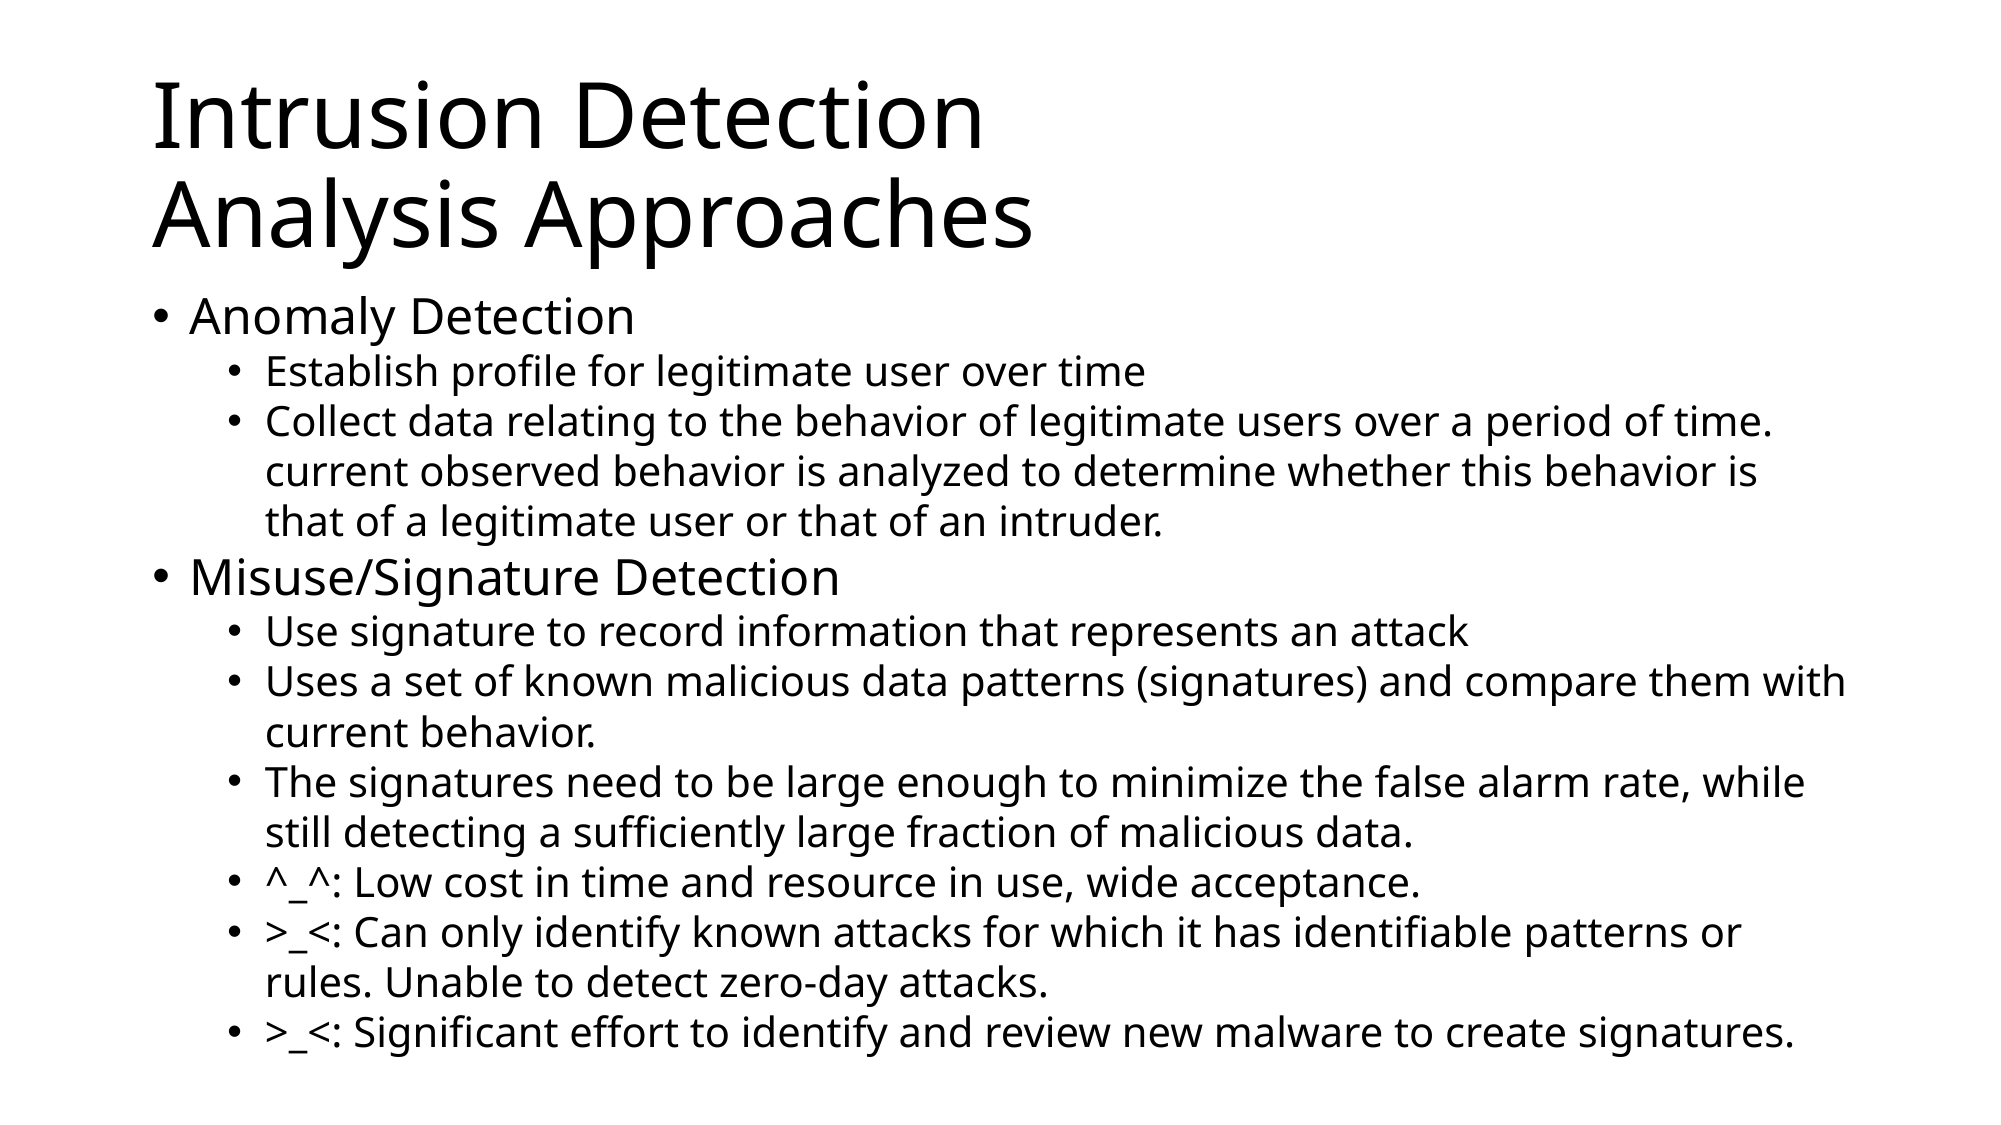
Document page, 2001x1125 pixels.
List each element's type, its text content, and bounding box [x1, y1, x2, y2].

title Intrusion Detection Analysis Approaches [137, 59, 1863, 277]
list Anomaly Detection Establish profile for legitimate user over time Collect data relating to the behavior of legitimate users over a period of time. current observed behavior is analyzed to determine whether this behavior is that of a legitimate user or that of an intruder. Misuse/Signature Detection Use signature to record information that represents an attack Uses a set of known malicious data patterns (signatures) and compare them with current behavior. The signatures need to be large enough to minimize the false alarm rate, while still detecting a sufficiently large fraction of malicious data. ^_^: Low cost in time and resource in use, wide acceptance. >_<: Can only identify known attacks for which it has identifiable patterns or rules. Unable to detect zero-day attacks. >_<: Significant effort to identify and review new malware to create signatures. [137, 277, 1863, 1106]
